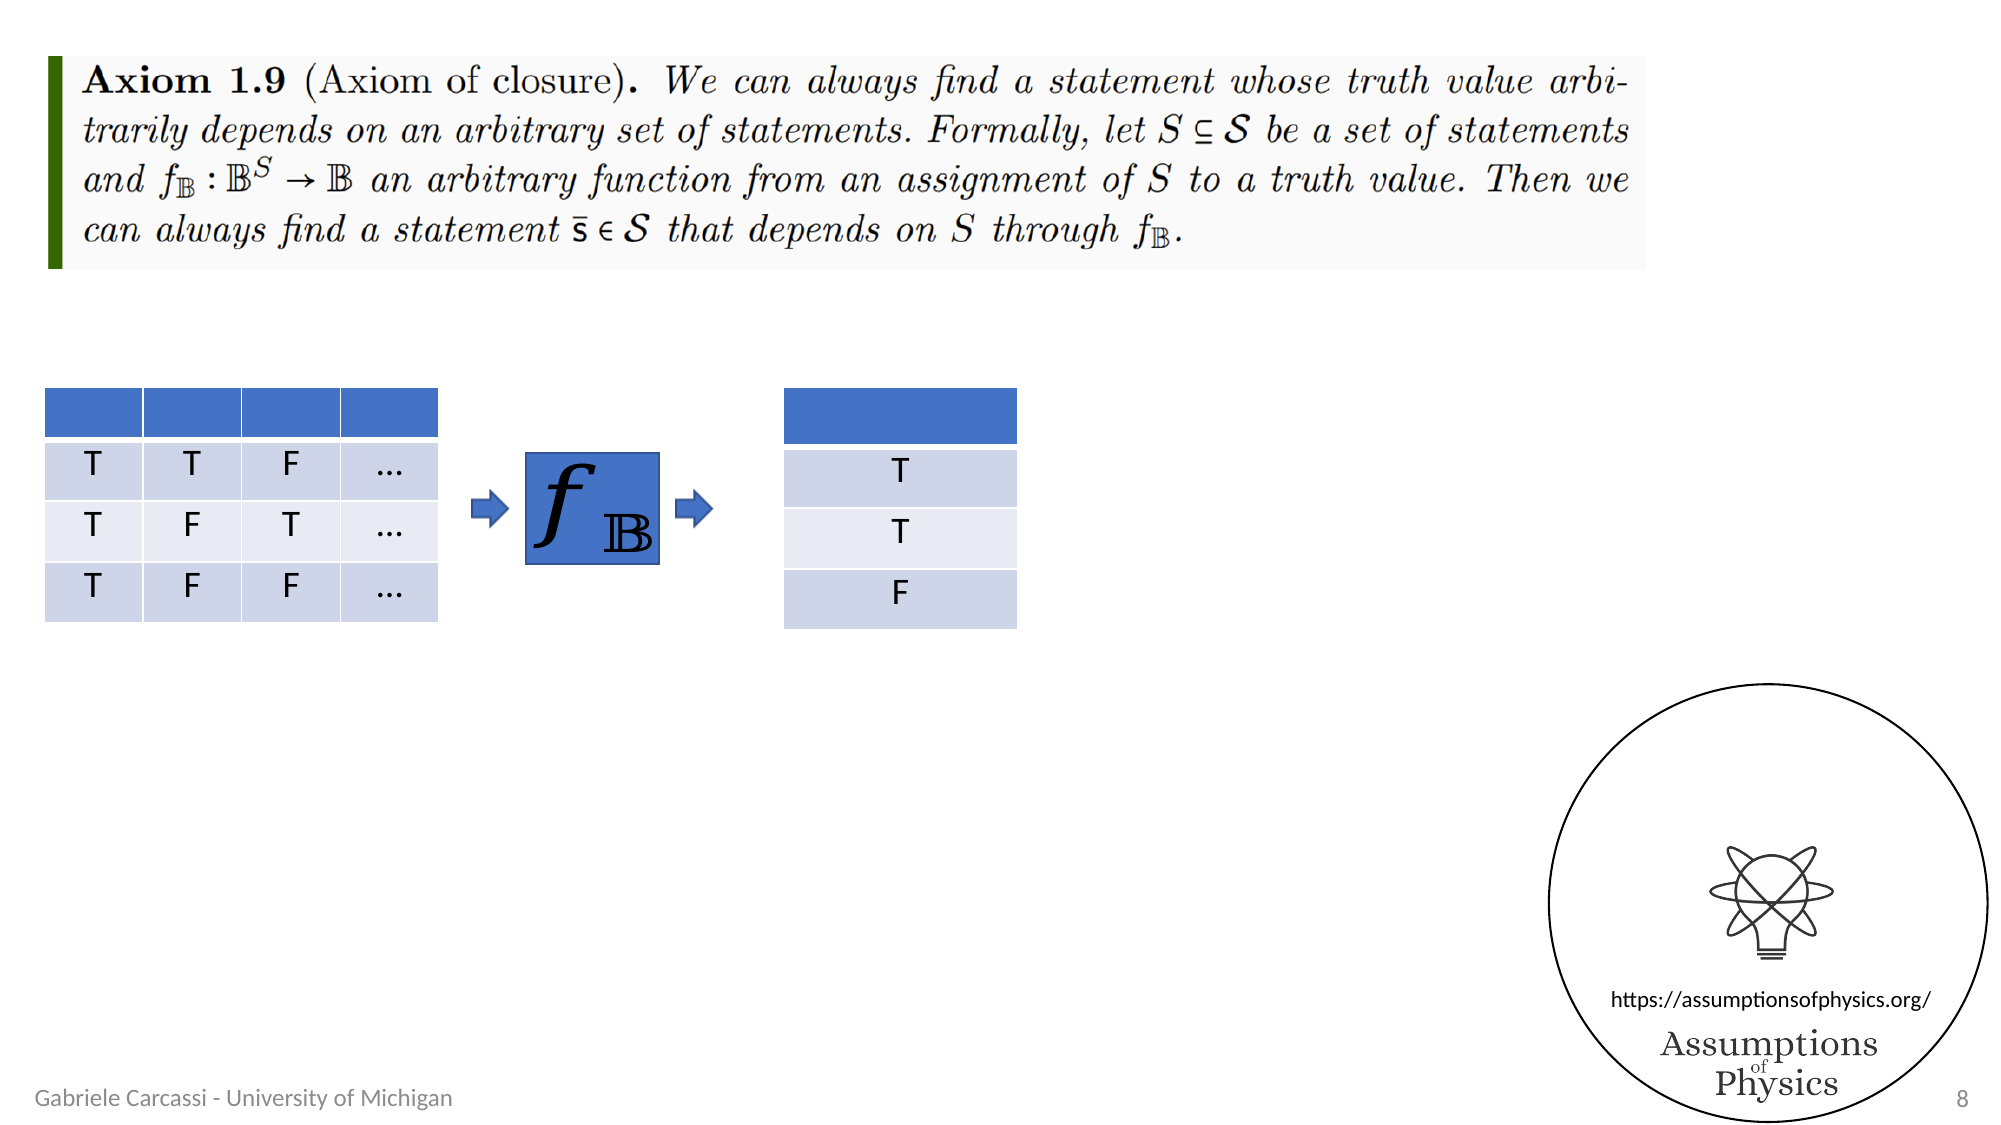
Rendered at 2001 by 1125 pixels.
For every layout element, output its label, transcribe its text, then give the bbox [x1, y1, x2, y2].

footer Gabriele Carcassi - University of Michigan [19, 1077, 999, 1116]
picture [675, 488, 714, 529]
picture [1660, 1029, 1877, 1103]
picture [1709, 846, 1834, 960]
picture [43, 56, 1666, 269]
slide_number 8 [1893, 1078, 1985, 1116]
picture [471, 488, 510, 529]
